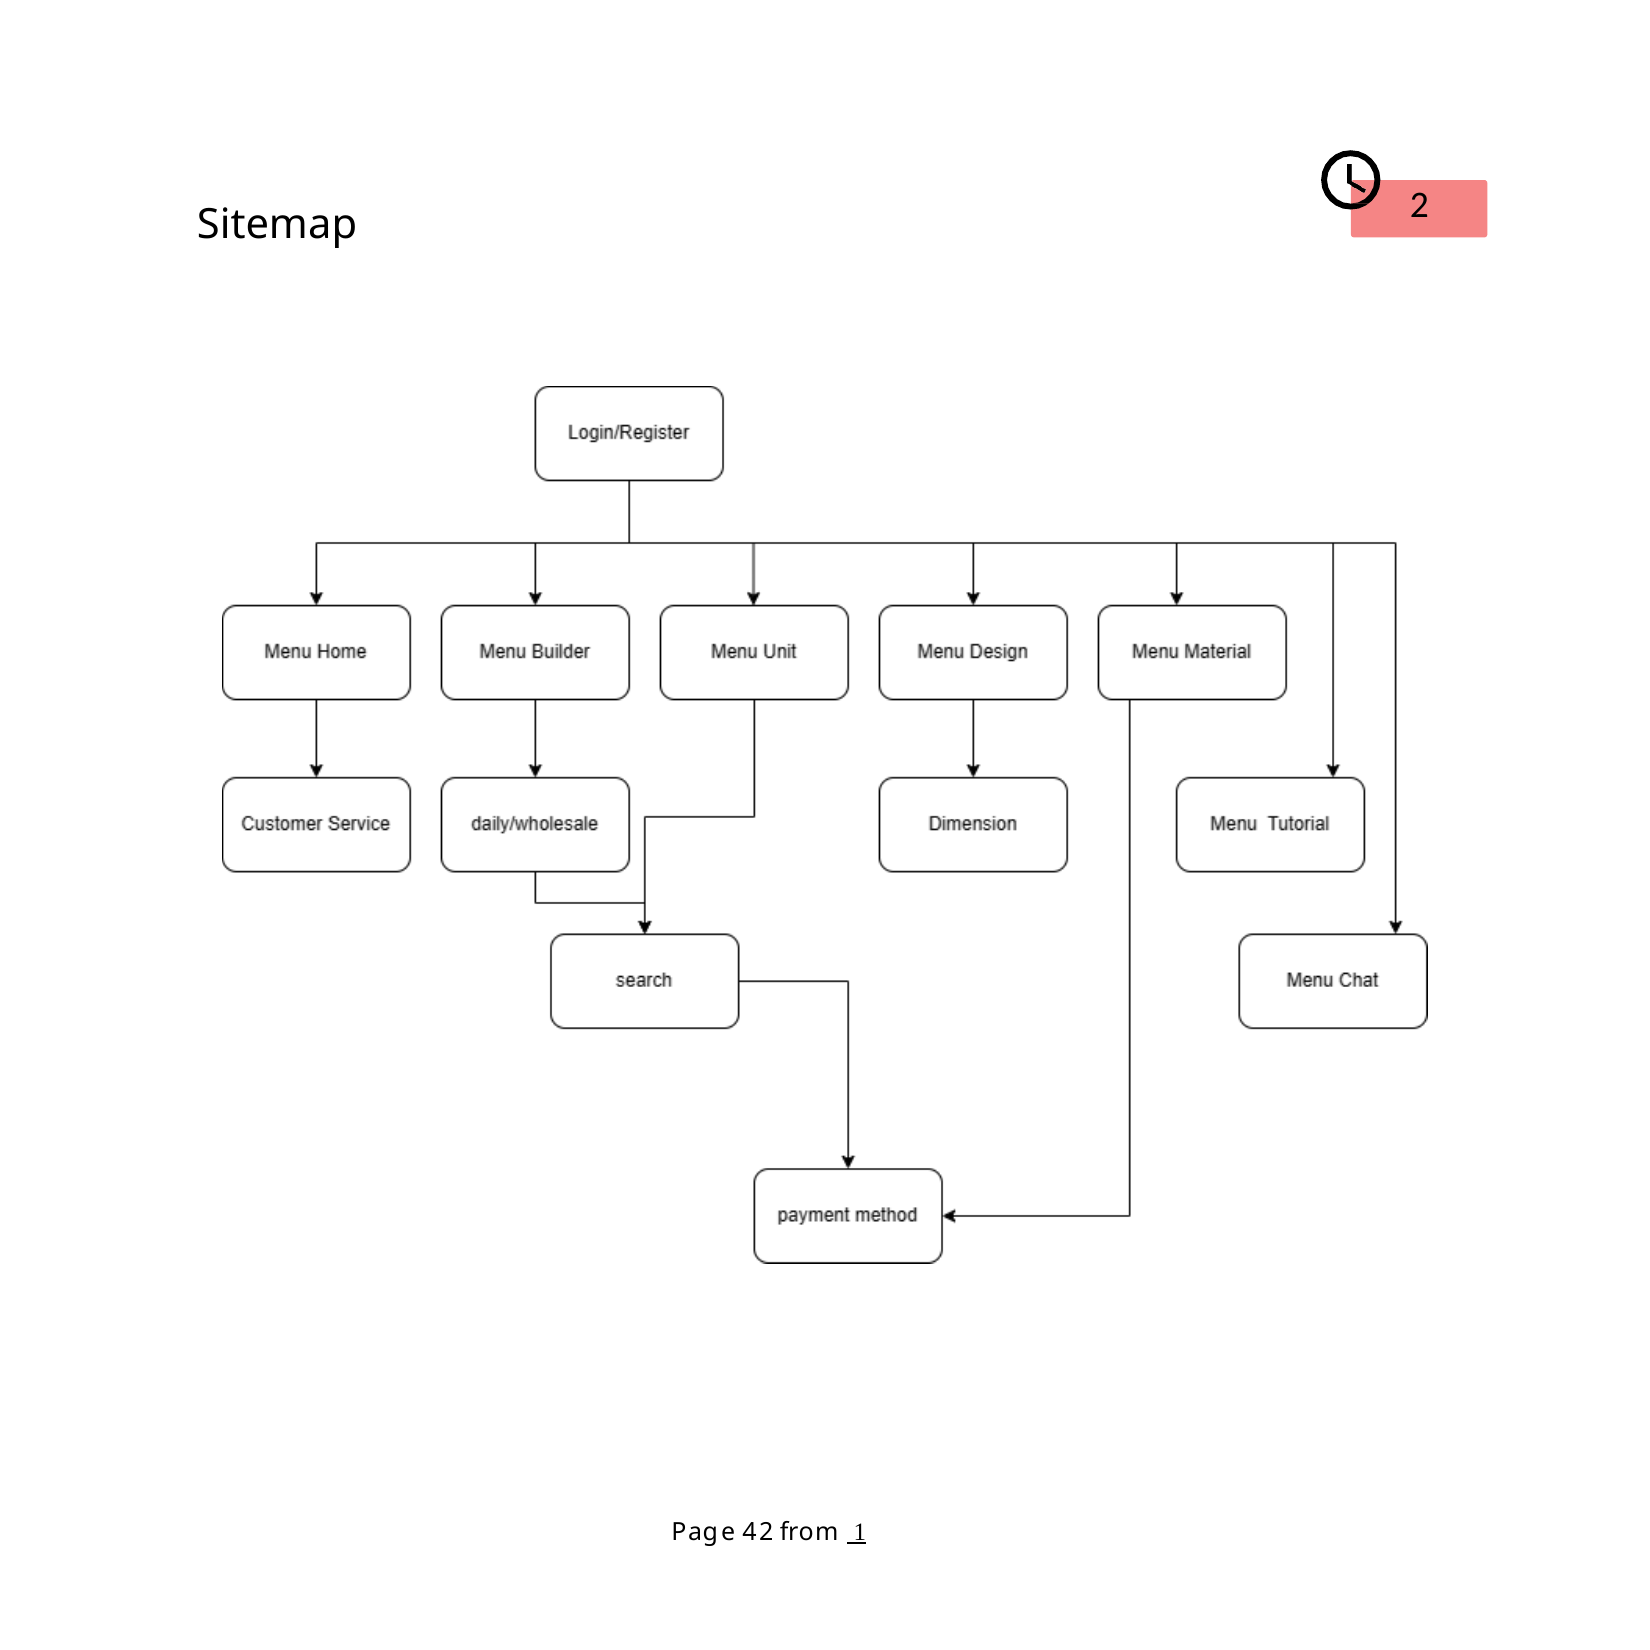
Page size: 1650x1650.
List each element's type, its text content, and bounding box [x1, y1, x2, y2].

picture [222, 386, 1428, 1264]
slide_number Page 42 from 1 [669, 1520, 881, 1550]
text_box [1320, 149, 1488, 238]
text_box Sitemap [194, 193, 1226, 247]
